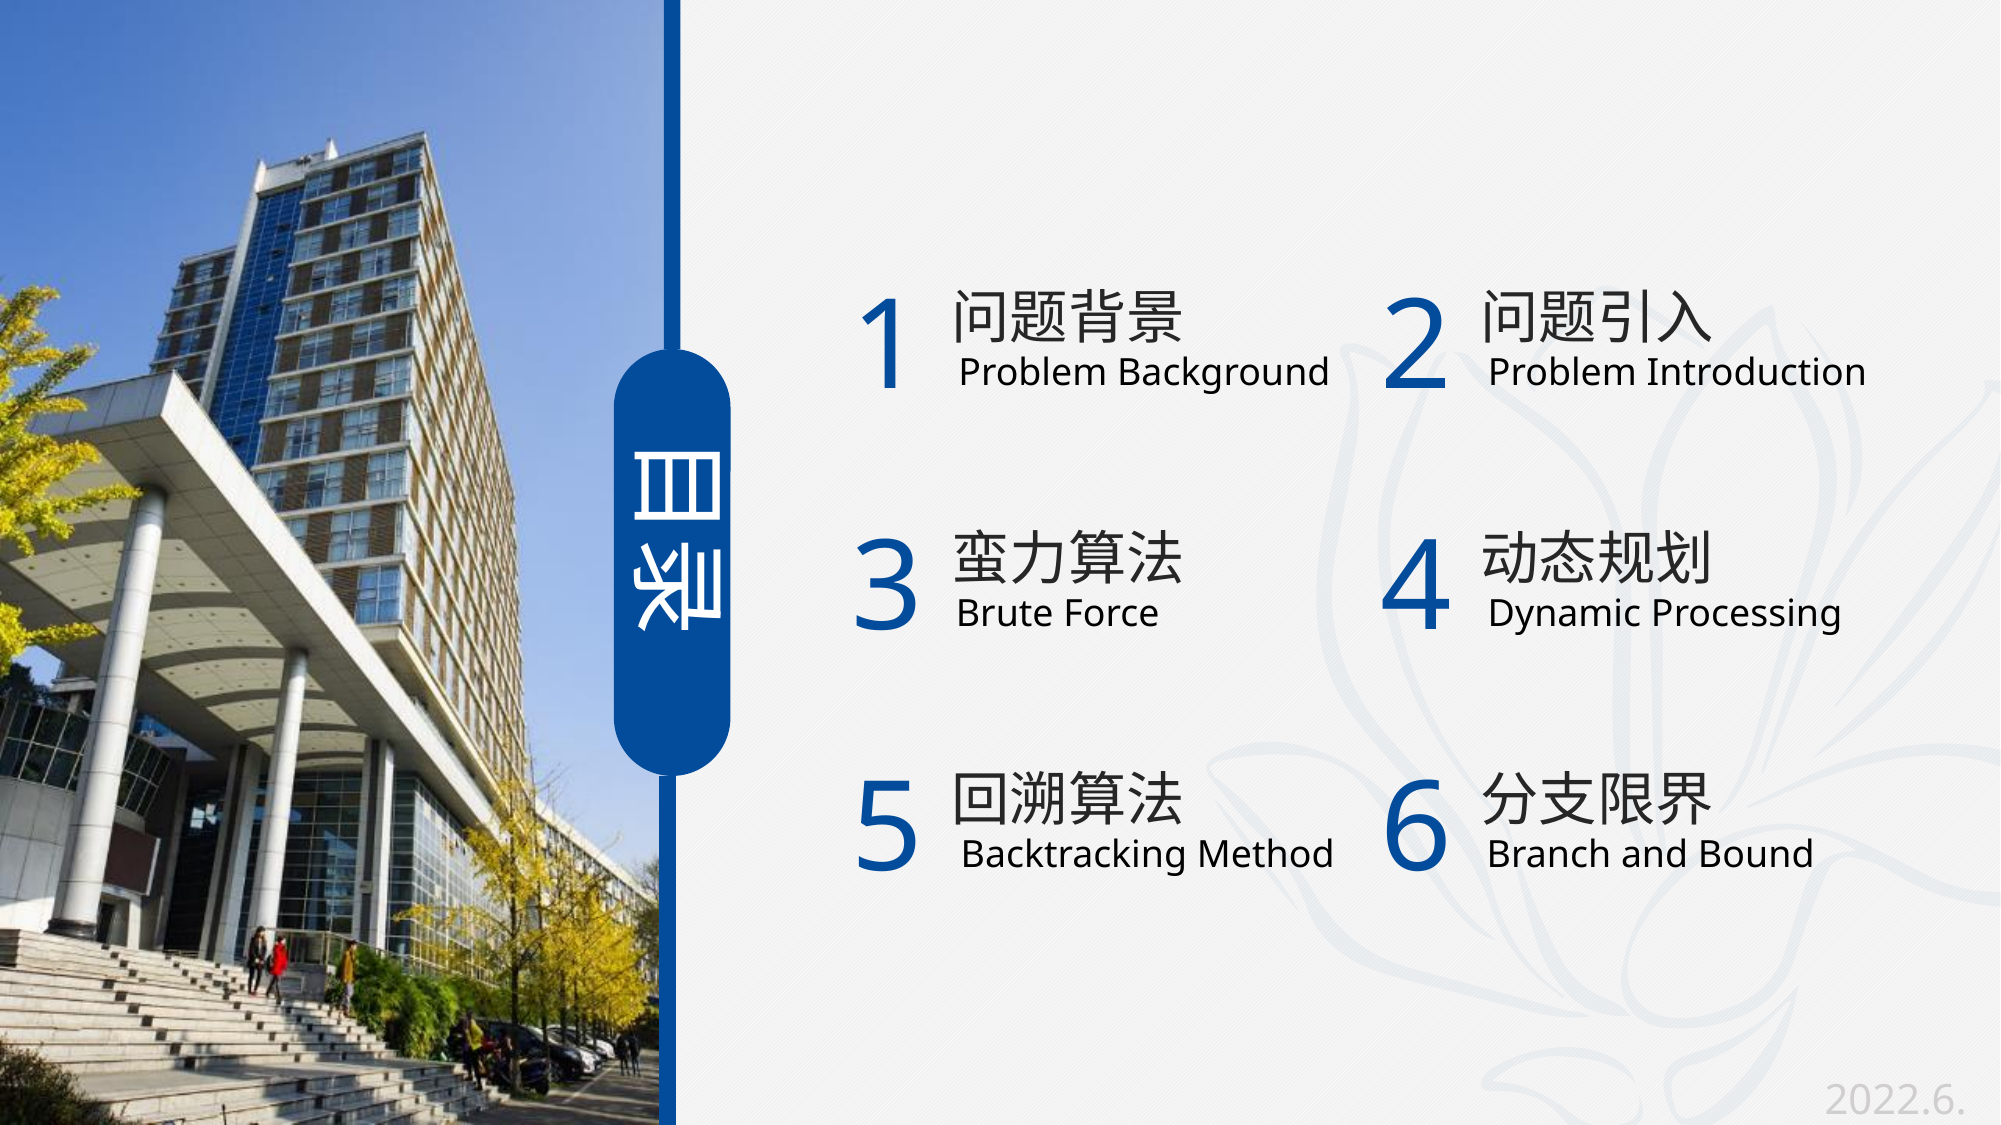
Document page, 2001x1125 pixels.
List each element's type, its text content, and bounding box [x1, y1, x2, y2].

text_box [673, 698, 732, 777]
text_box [837, 738, 1365, 905]
text_box [673, 347, 732, 421]
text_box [837, 497, 1365, 665]
text_box 2022.6.9 [1809, 1050, 2000, 1125]
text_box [1365, 738, 2000, 905]
picture [0, 0, 673, 1125]
text_box 目录 [673, 421, 750, 698]
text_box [1365, 256, 2000, 424]
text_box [837, 256, 1365, 424]
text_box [1365, 497, 2000, 665]
